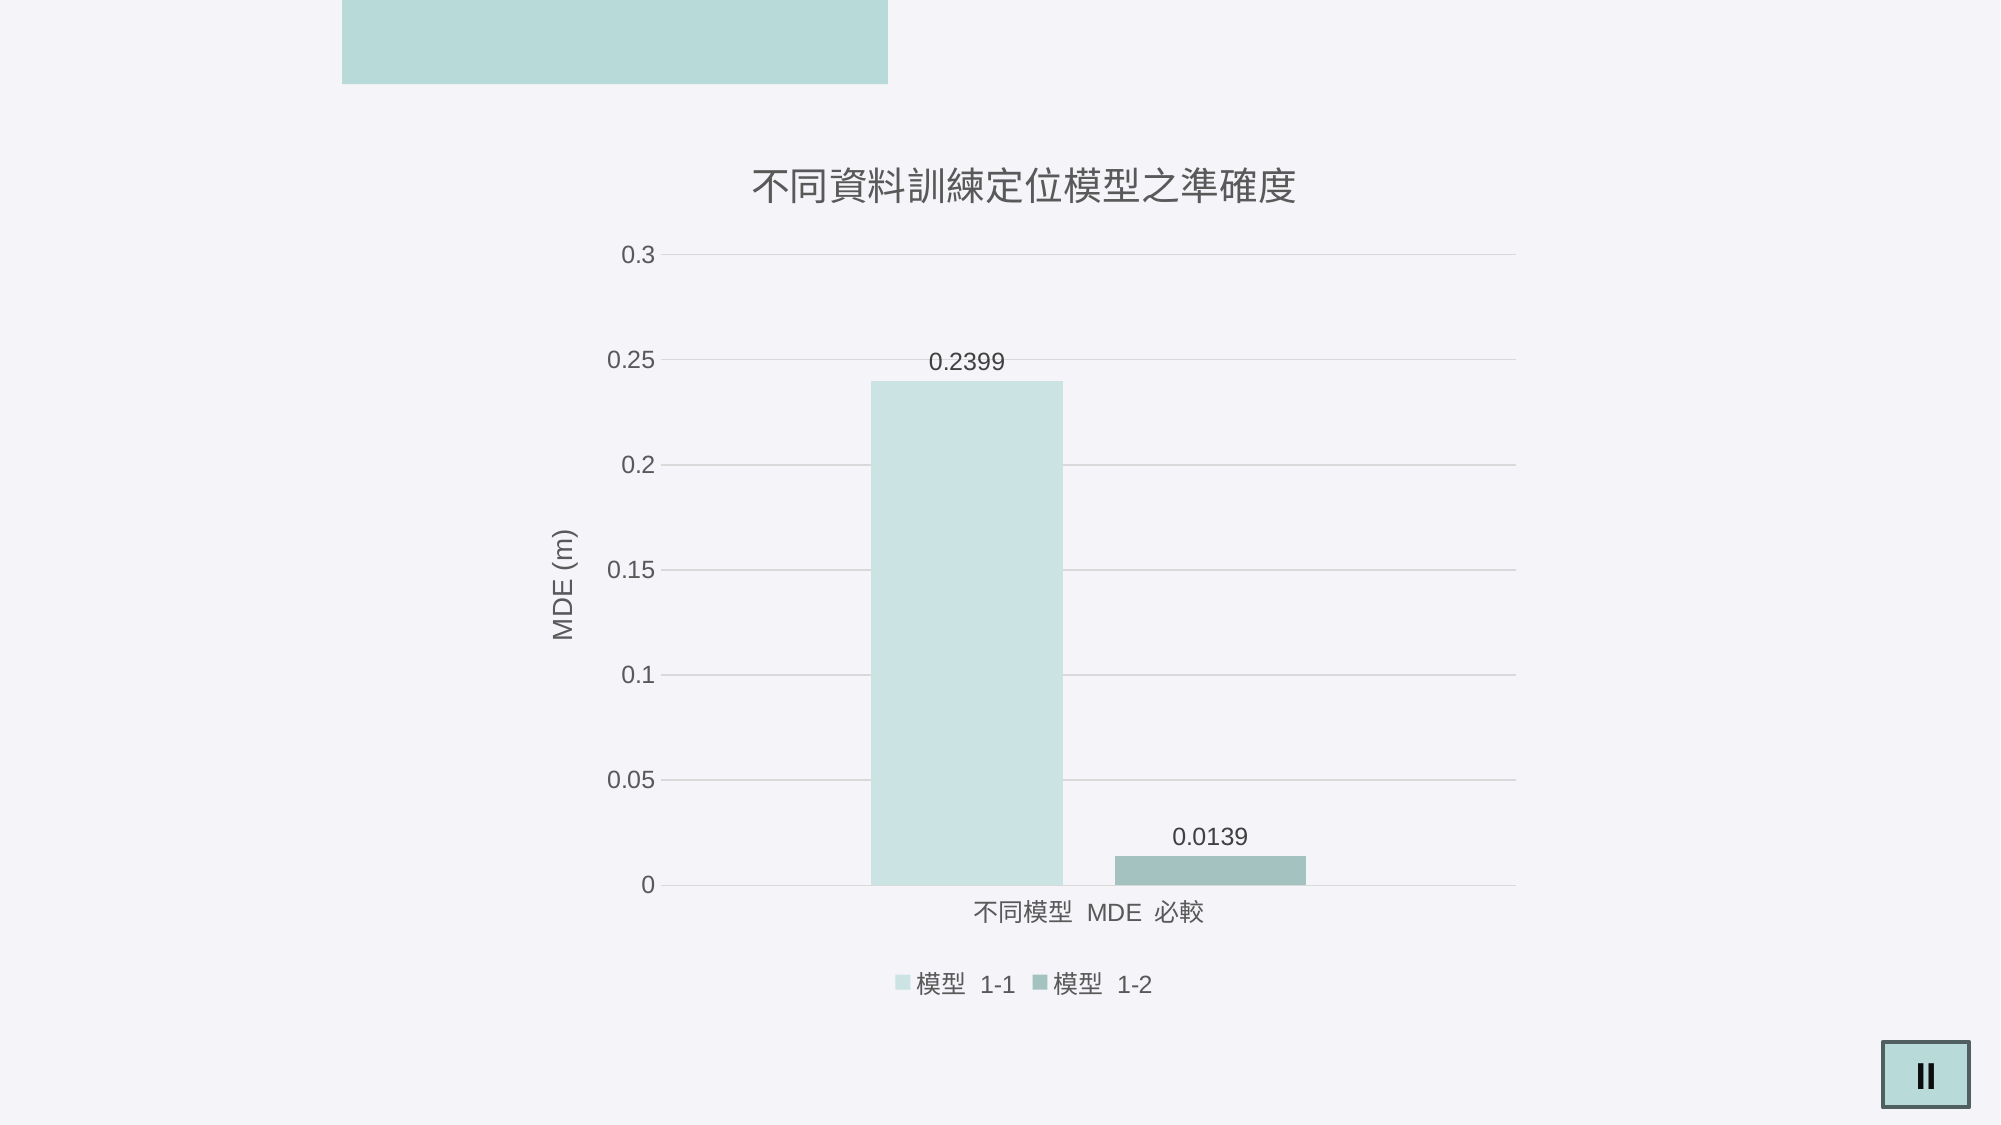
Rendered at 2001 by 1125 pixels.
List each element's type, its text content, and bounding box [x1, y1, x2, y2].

text_box [342, 0, 888, 85]
chart [511, 117, 1537, 1008]
text_box II [1881, 1040, 1971, 1109]
